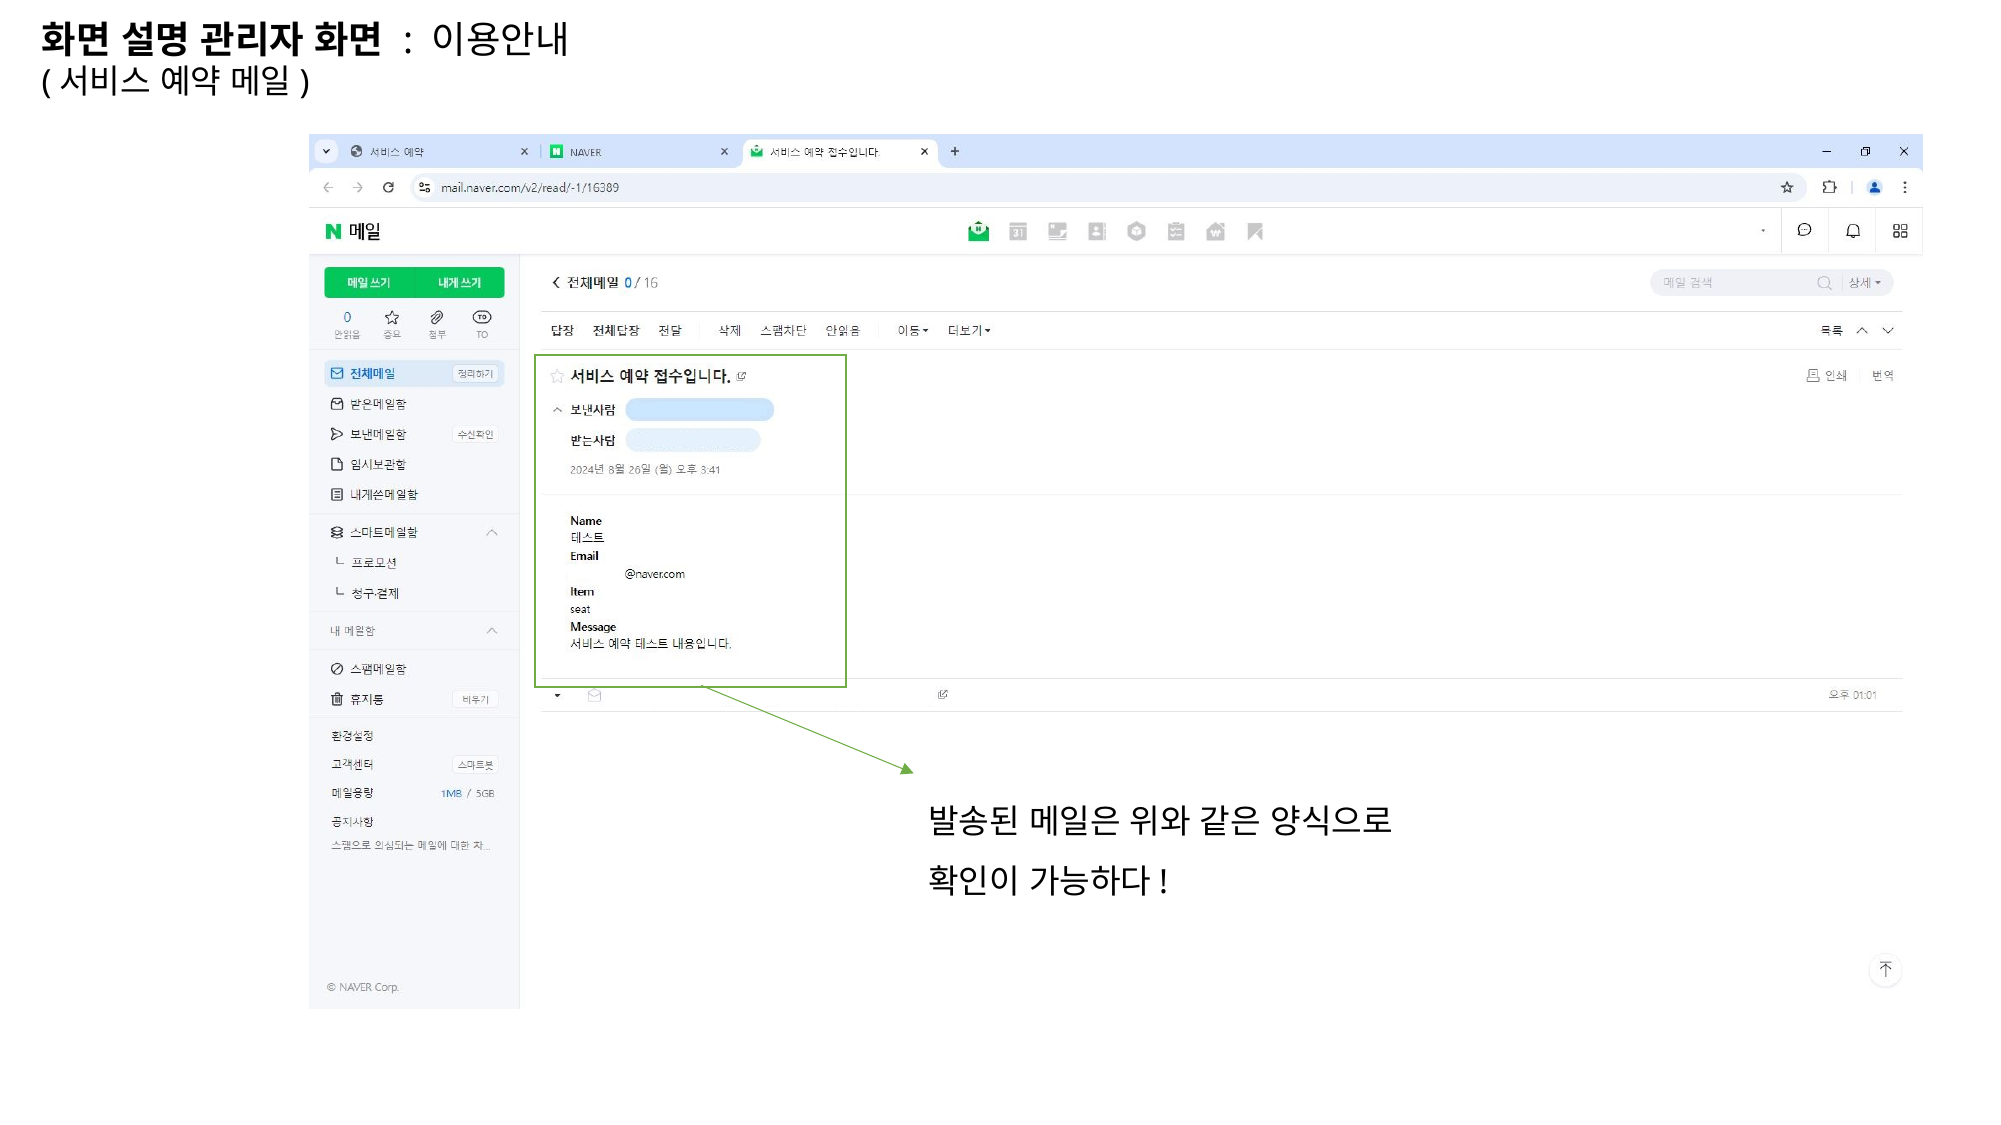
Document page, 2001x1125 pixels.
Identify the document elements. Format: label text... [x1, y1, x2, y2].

picture [309, 134, 1923, 1009]
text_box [701, 685, 914, 774]
text_box 화면 설명 관리자 화면 : 이용안내 (서비스 예약 메일) [26, 8, 585, 108]
